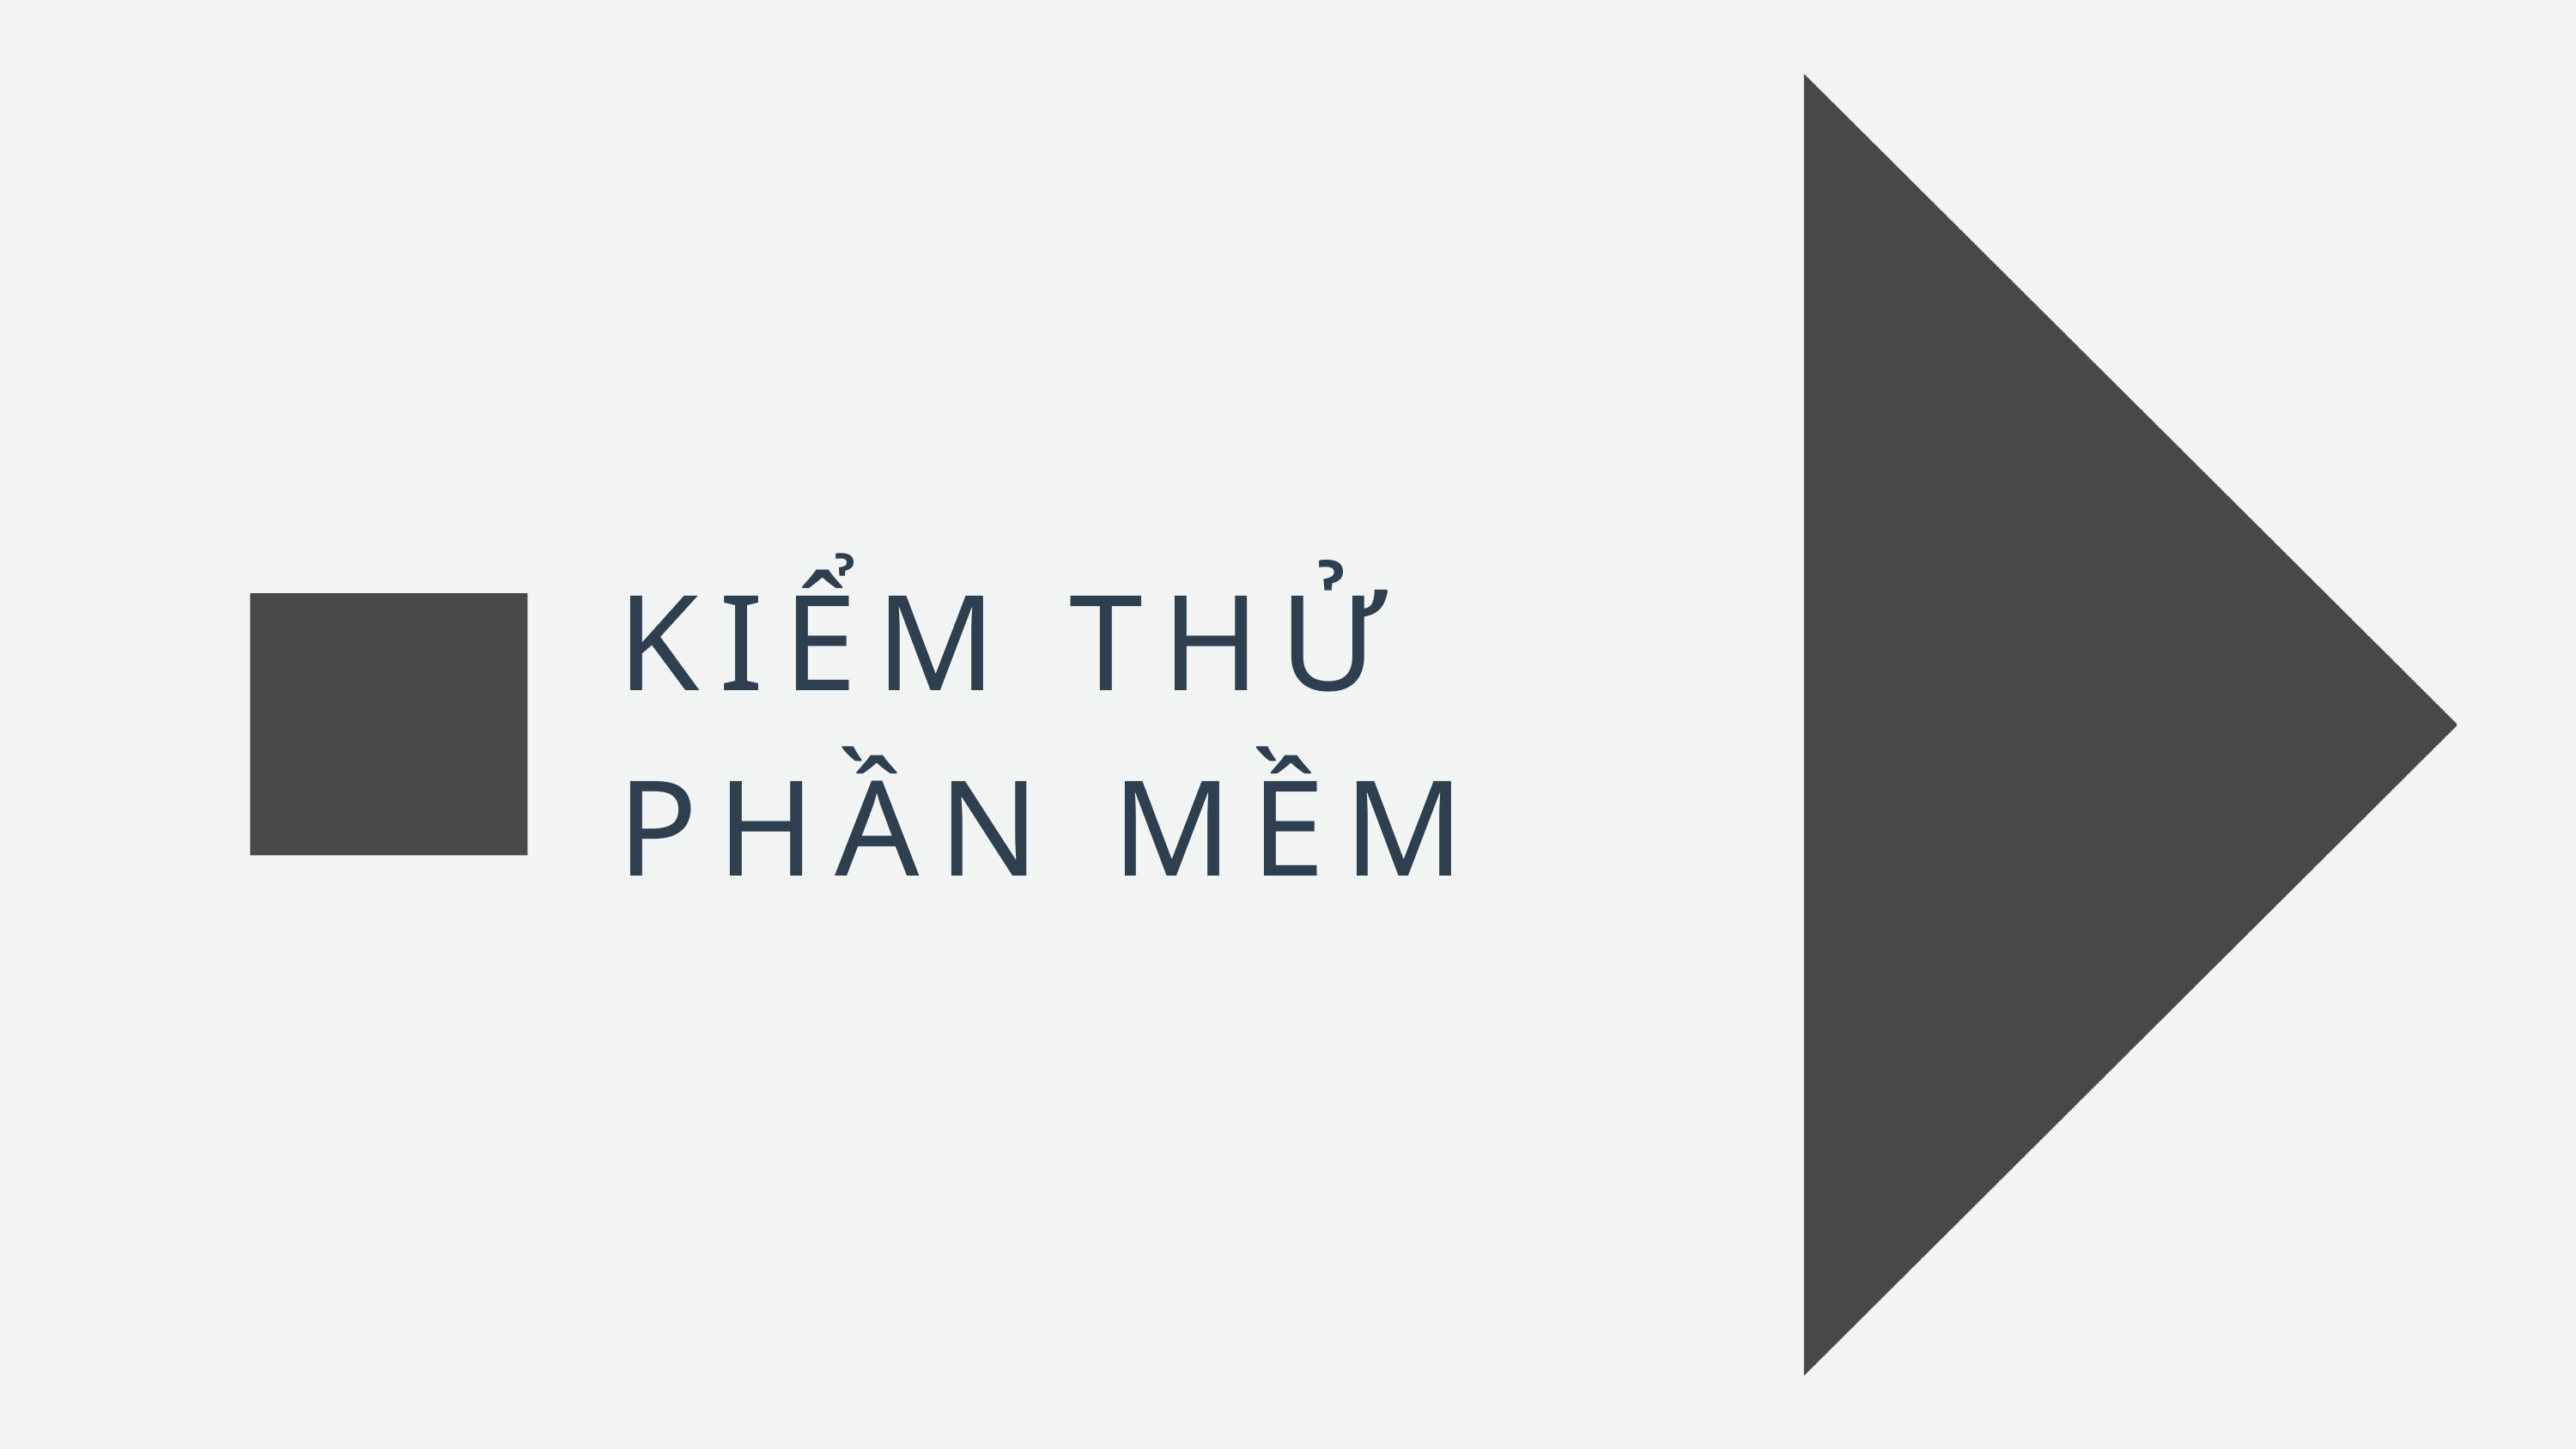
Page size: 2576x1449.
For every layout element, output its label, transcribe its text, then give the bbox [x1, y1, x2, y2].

text_box KIỂM THỬ PHẦN MỀM [617, 532, 1714, 903]
text_box [250, 593, 528, 856]
text_box [1803, 72, 2458, 1377]
